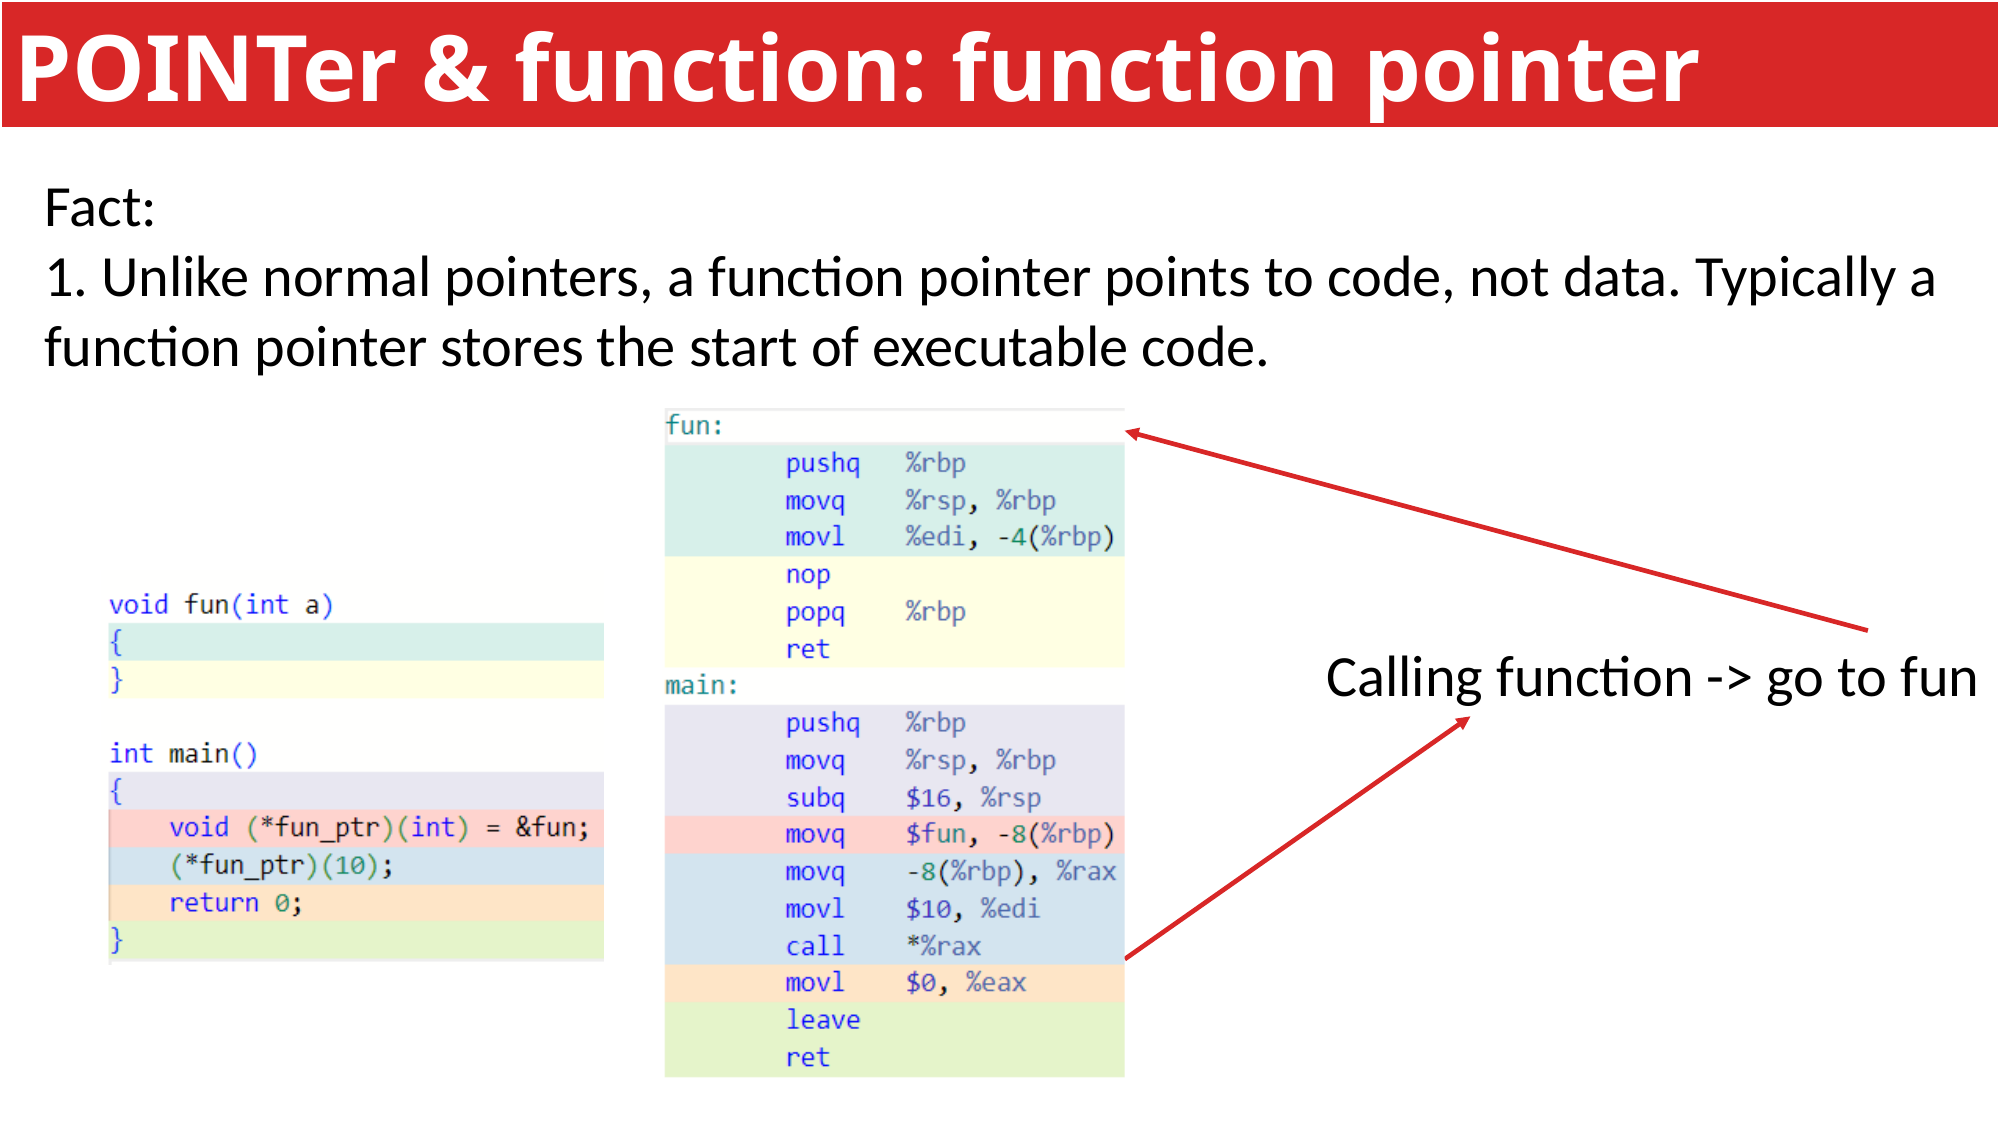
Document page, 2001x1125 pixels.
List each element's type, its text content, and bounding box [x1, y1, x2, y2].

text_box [1124, 430, 1869, 631]
text_box Calling function -> go to fun [1311, 630, 2000, 716]
text_box POINTer & function: function pointer [0, 0, 2000, 131]
text_box Fact: 1. Unlike normal pointers, a function pointer points to code, not data. Typically a function pointer stores the start of executable code. [29, 160, 1965, 386]
picture [662, 408, 1125, 1080]
picture [101, 570, 604, 965]
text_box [1130, 716, 1471, 960]
